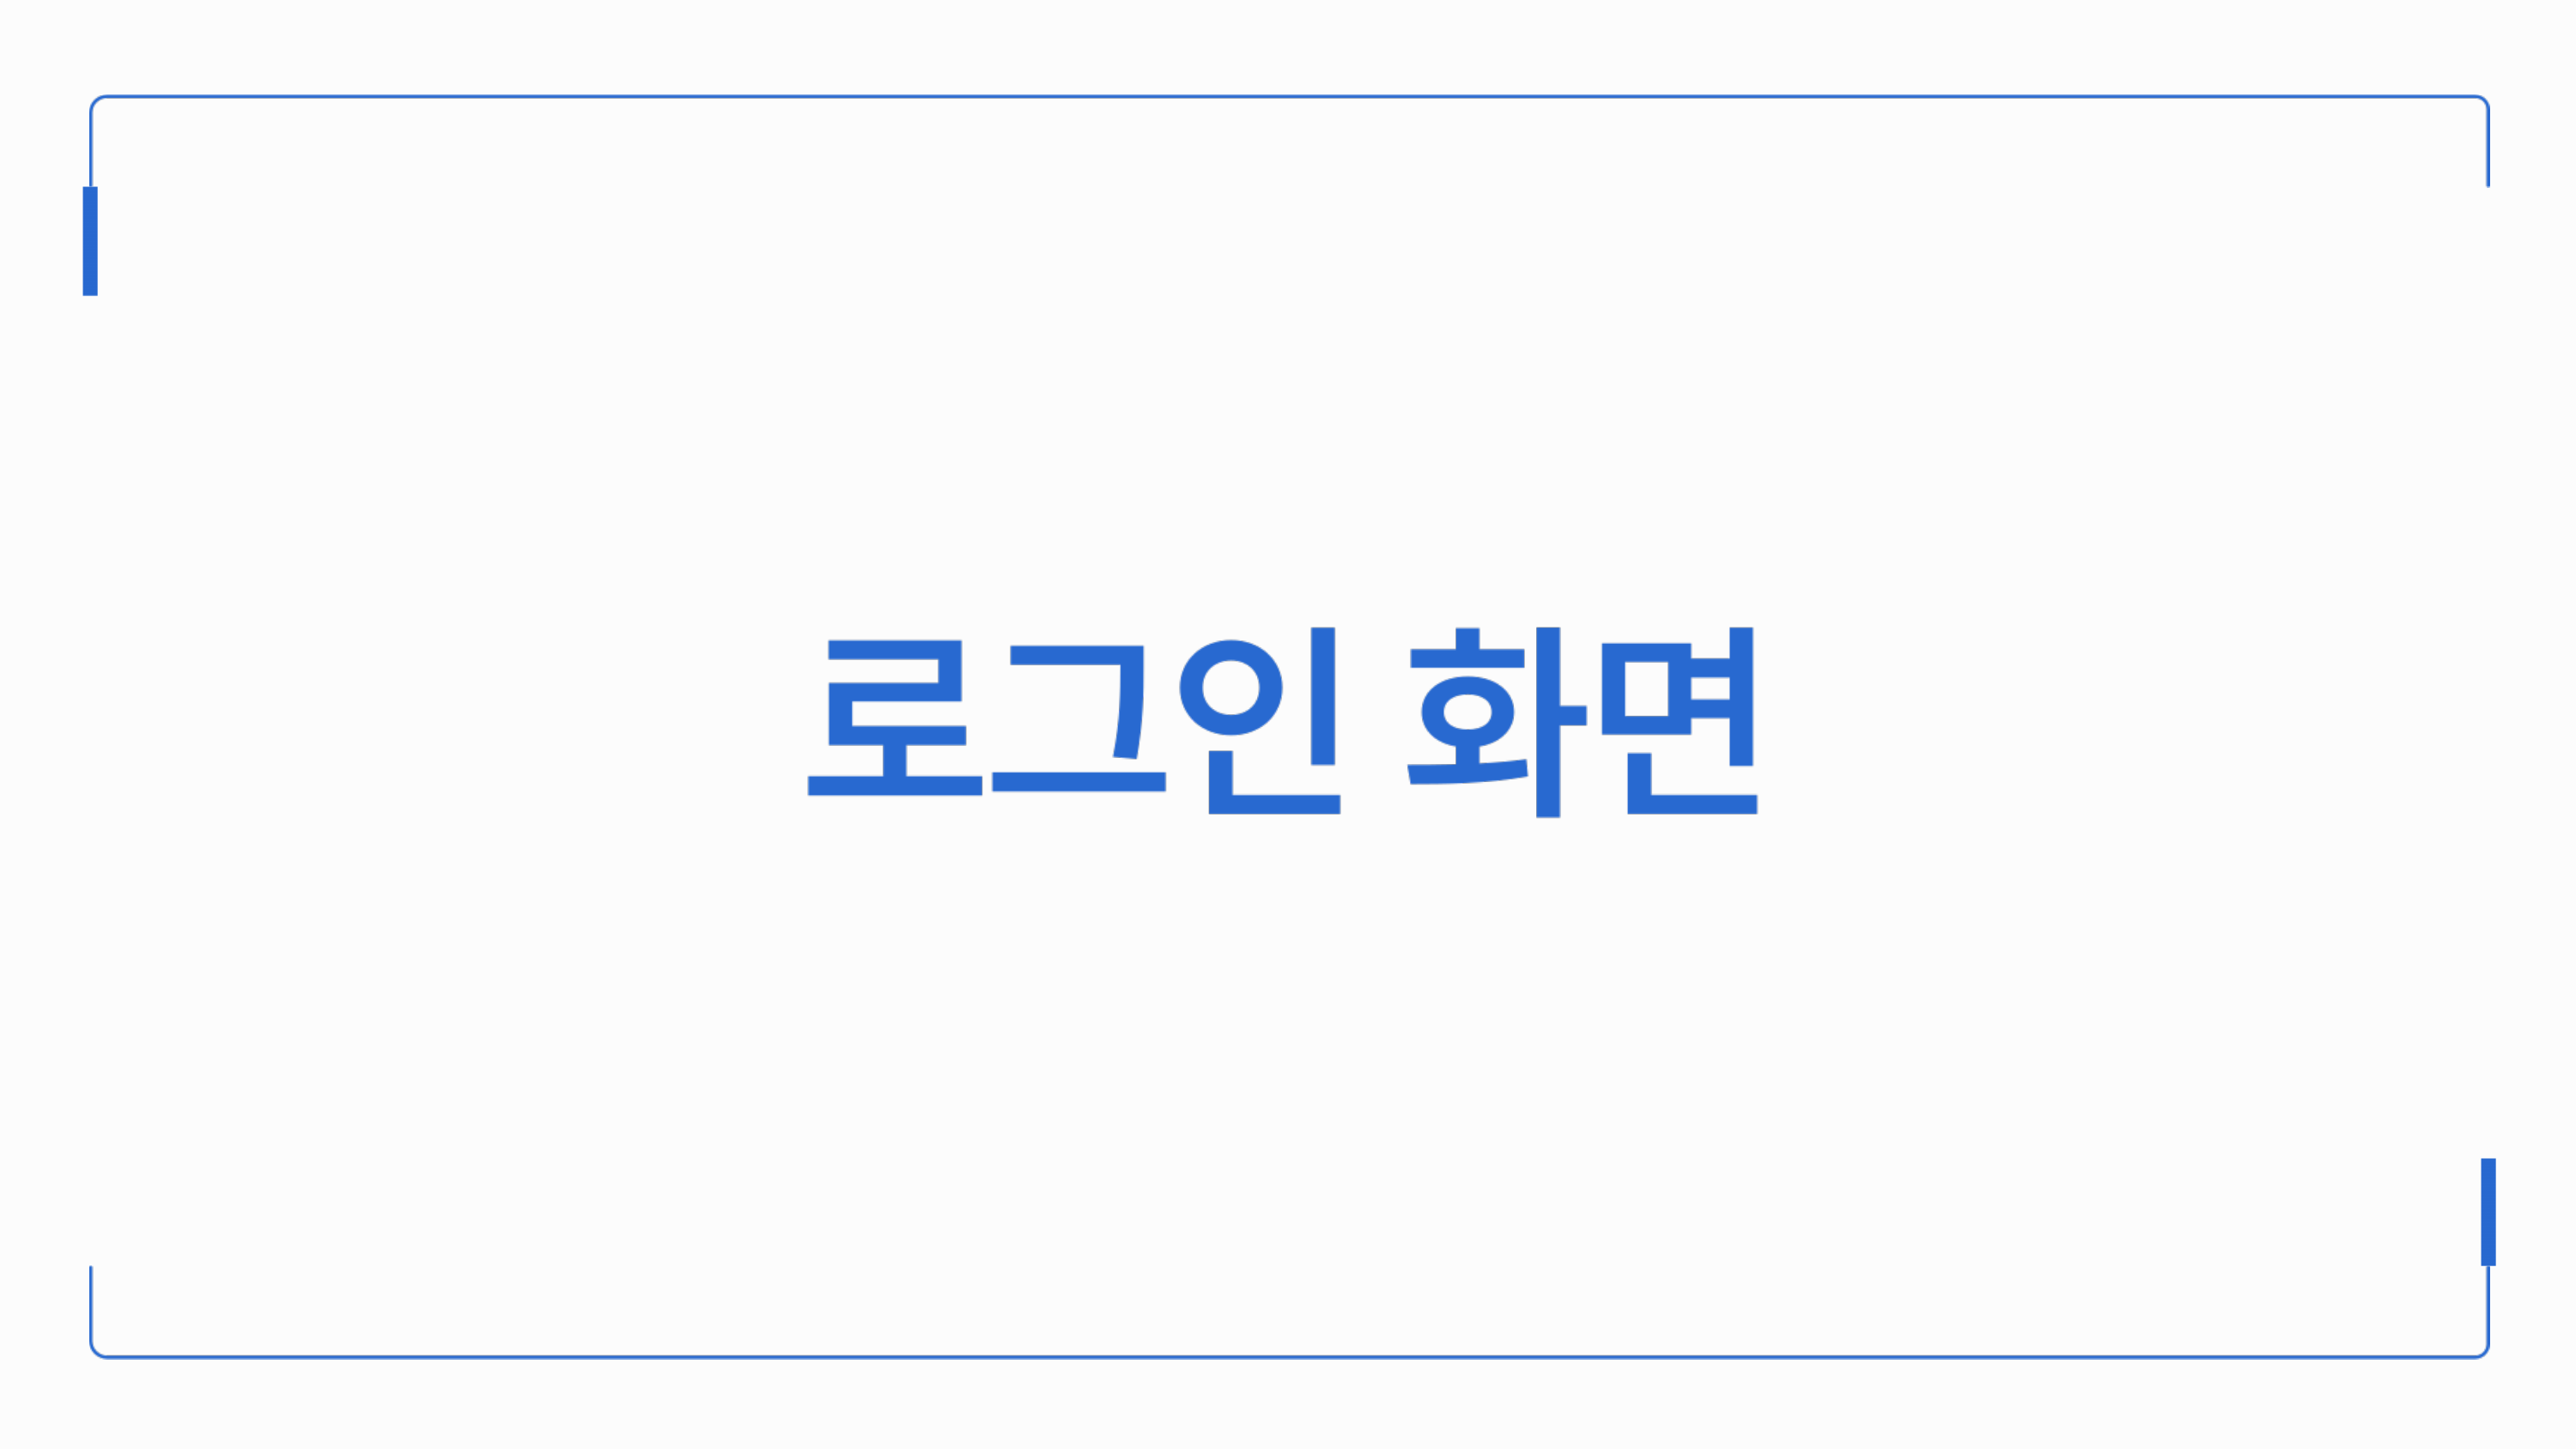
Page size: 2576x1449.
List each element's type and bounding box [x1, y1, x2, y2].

picture [88, 1159, 2543, 1360]
picture [0, 484, 2367, 1068]
picture [35, 94, 2491, 295]
